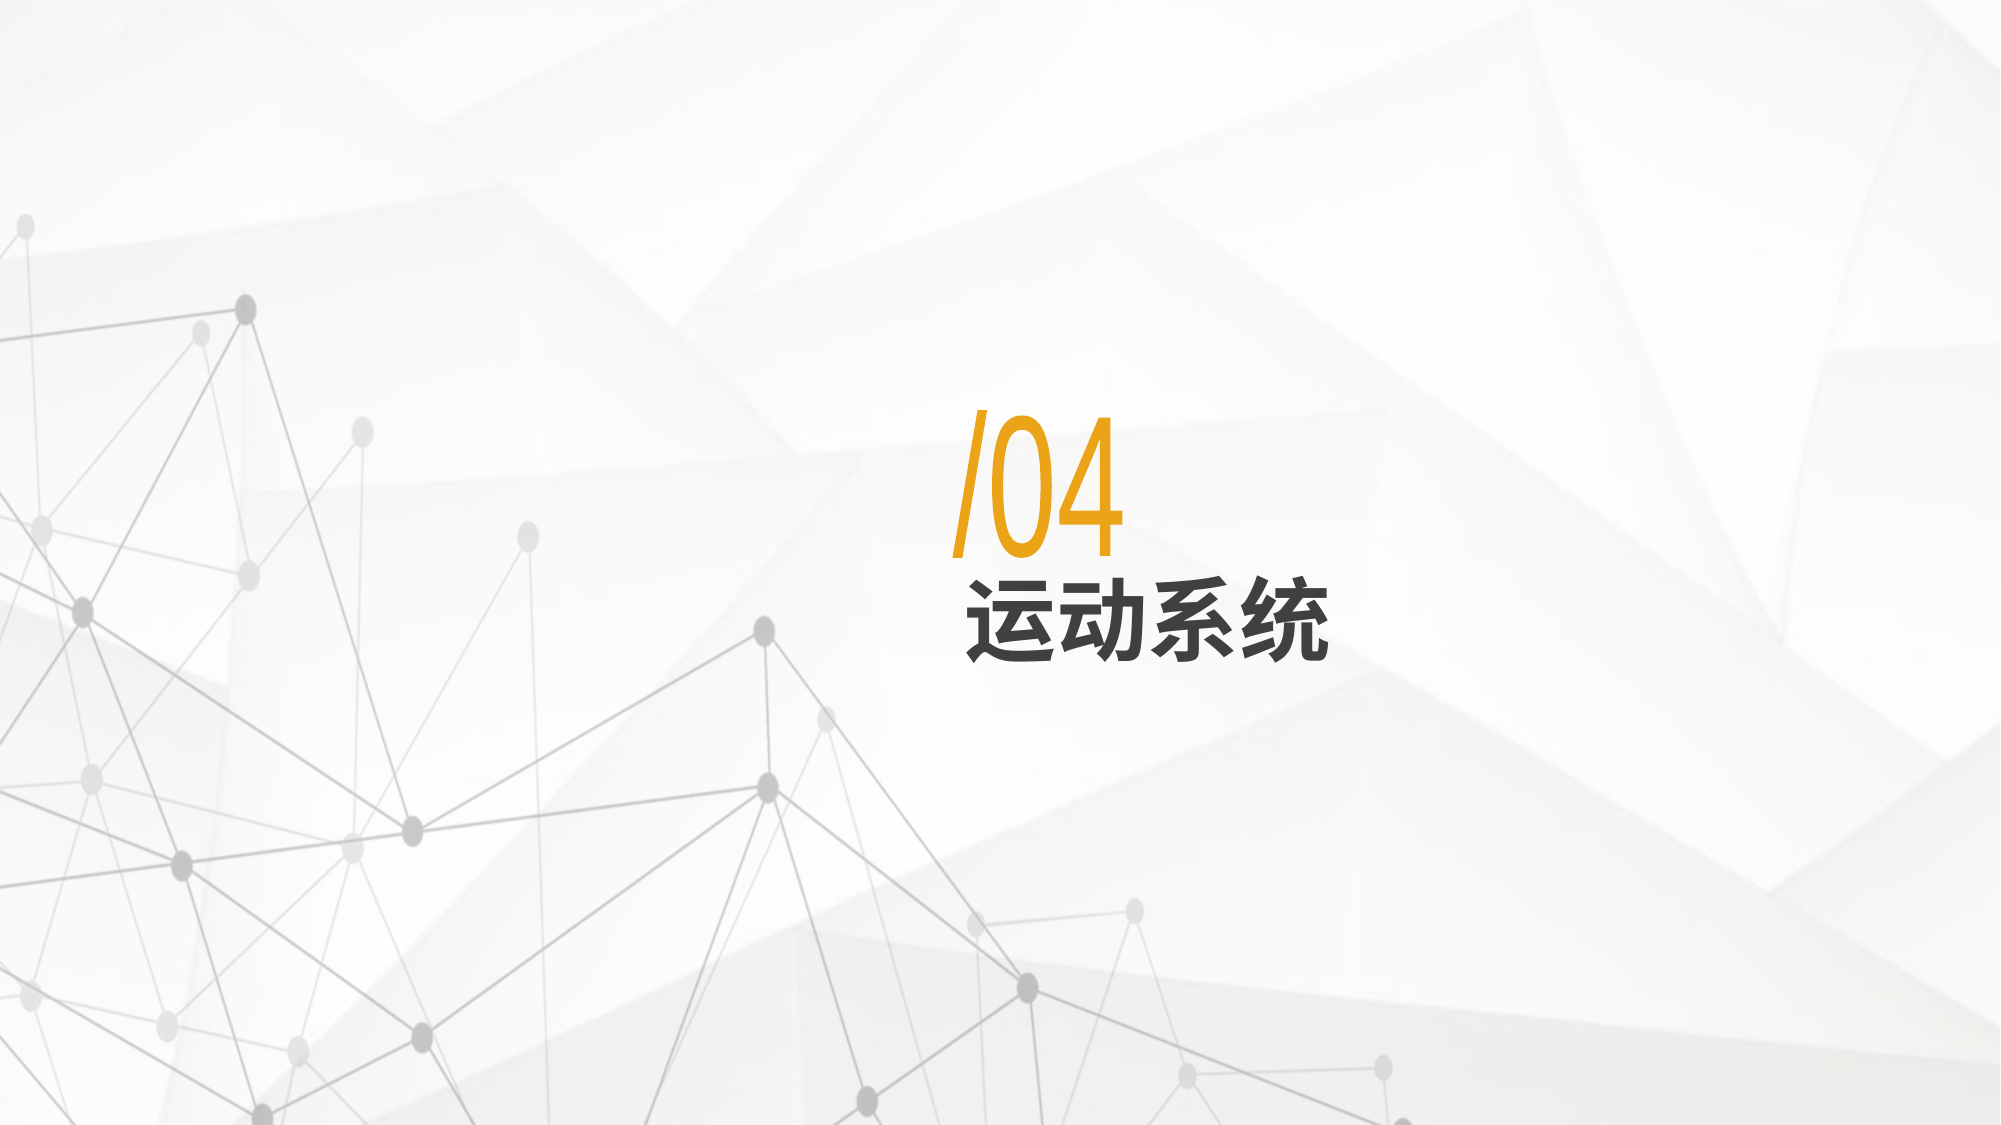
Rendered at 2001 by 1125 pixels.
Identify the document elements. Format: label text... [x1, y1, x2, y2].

title 运动系统 [949, 534, 1839, 682]
picture [0, 0, 2001, 1125]
